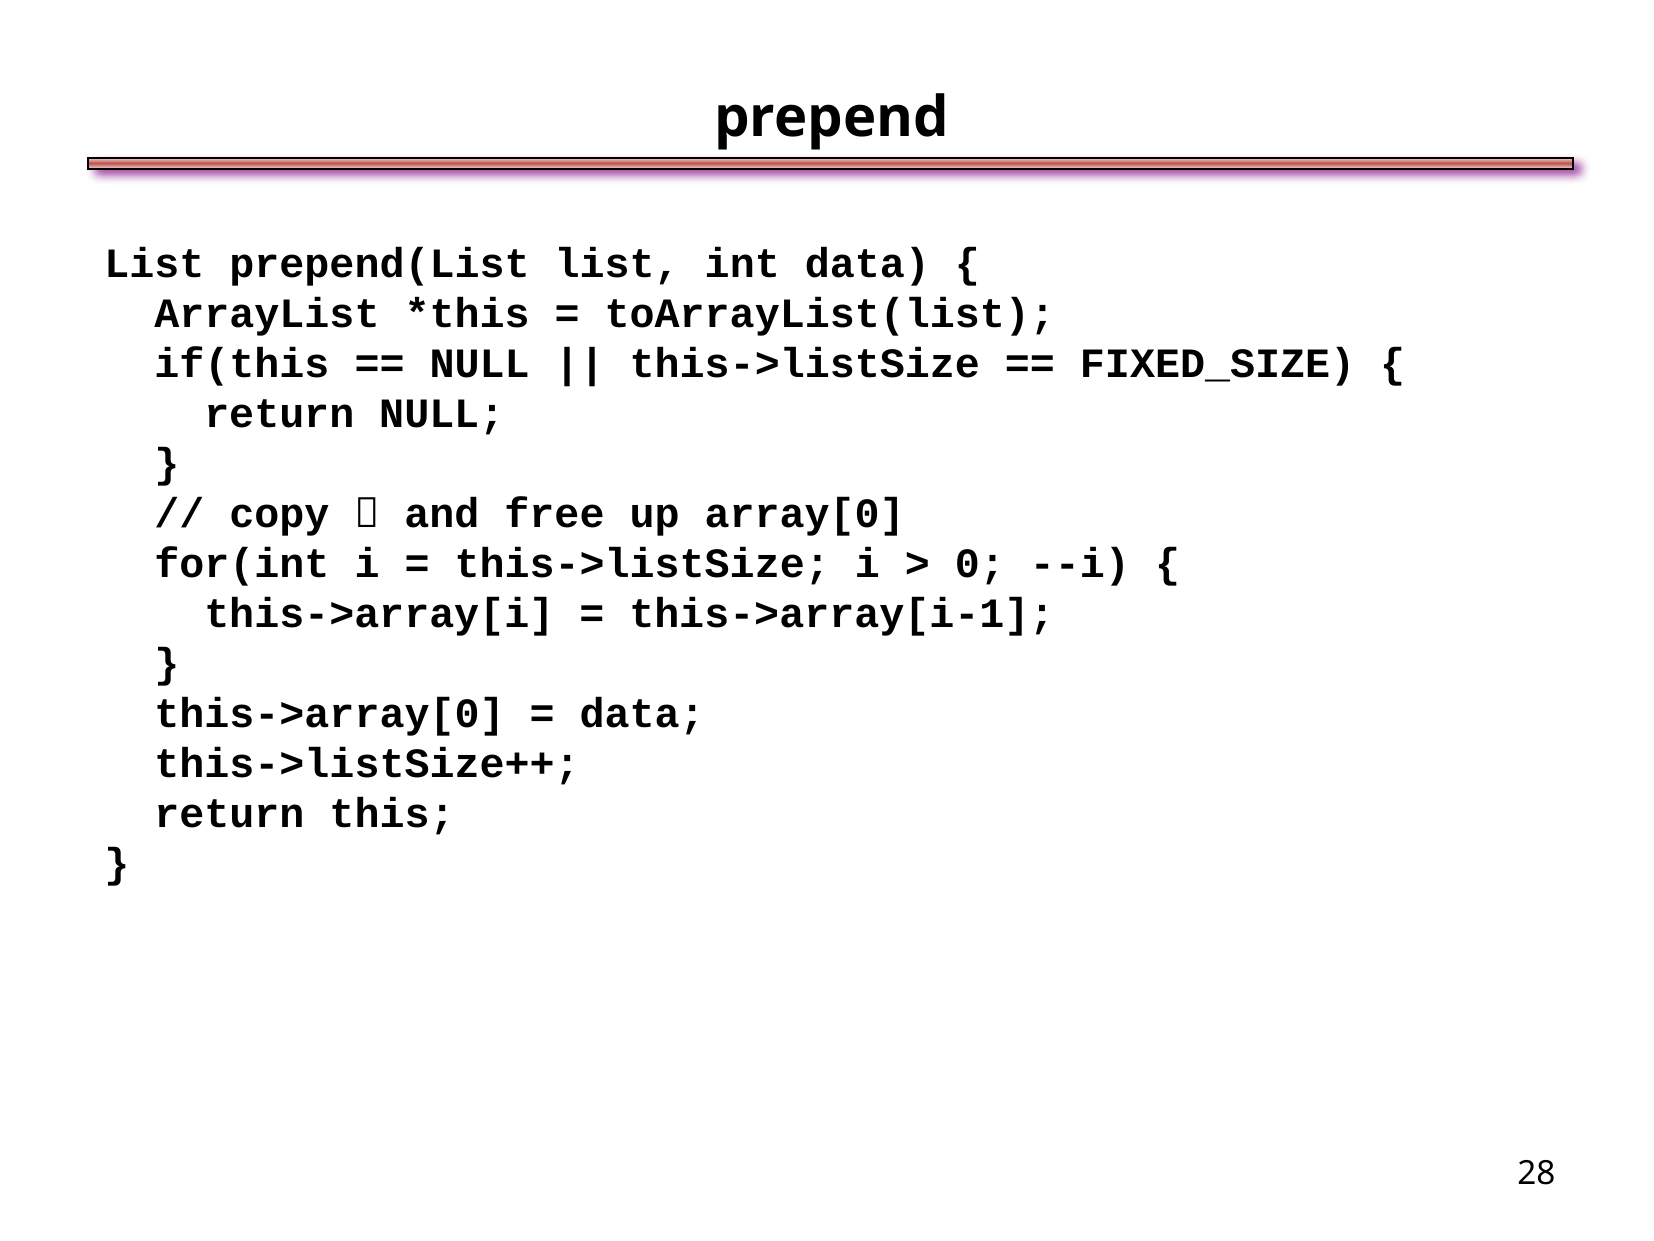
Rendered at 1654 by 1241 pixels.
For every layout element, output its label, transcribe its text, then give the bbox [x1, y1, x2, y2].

text_box List prepend(List list, int data) { ArrayList *this = toArrayList(list); if(this == NULL || this->listSize == FIXED_SIZE) { return NULL; } // copy  and free up array[0] for(int i = this->listSize; i > 0; --i) { this->array[i] = this->array[i-1]; } this->array[0] = data; this->listSize++; return this; } [87, 182, 1571, 1131]
text_box <number> [1227, 1142, 1572, 1226]
text_box prepend [87, 72, 1576, 156]
